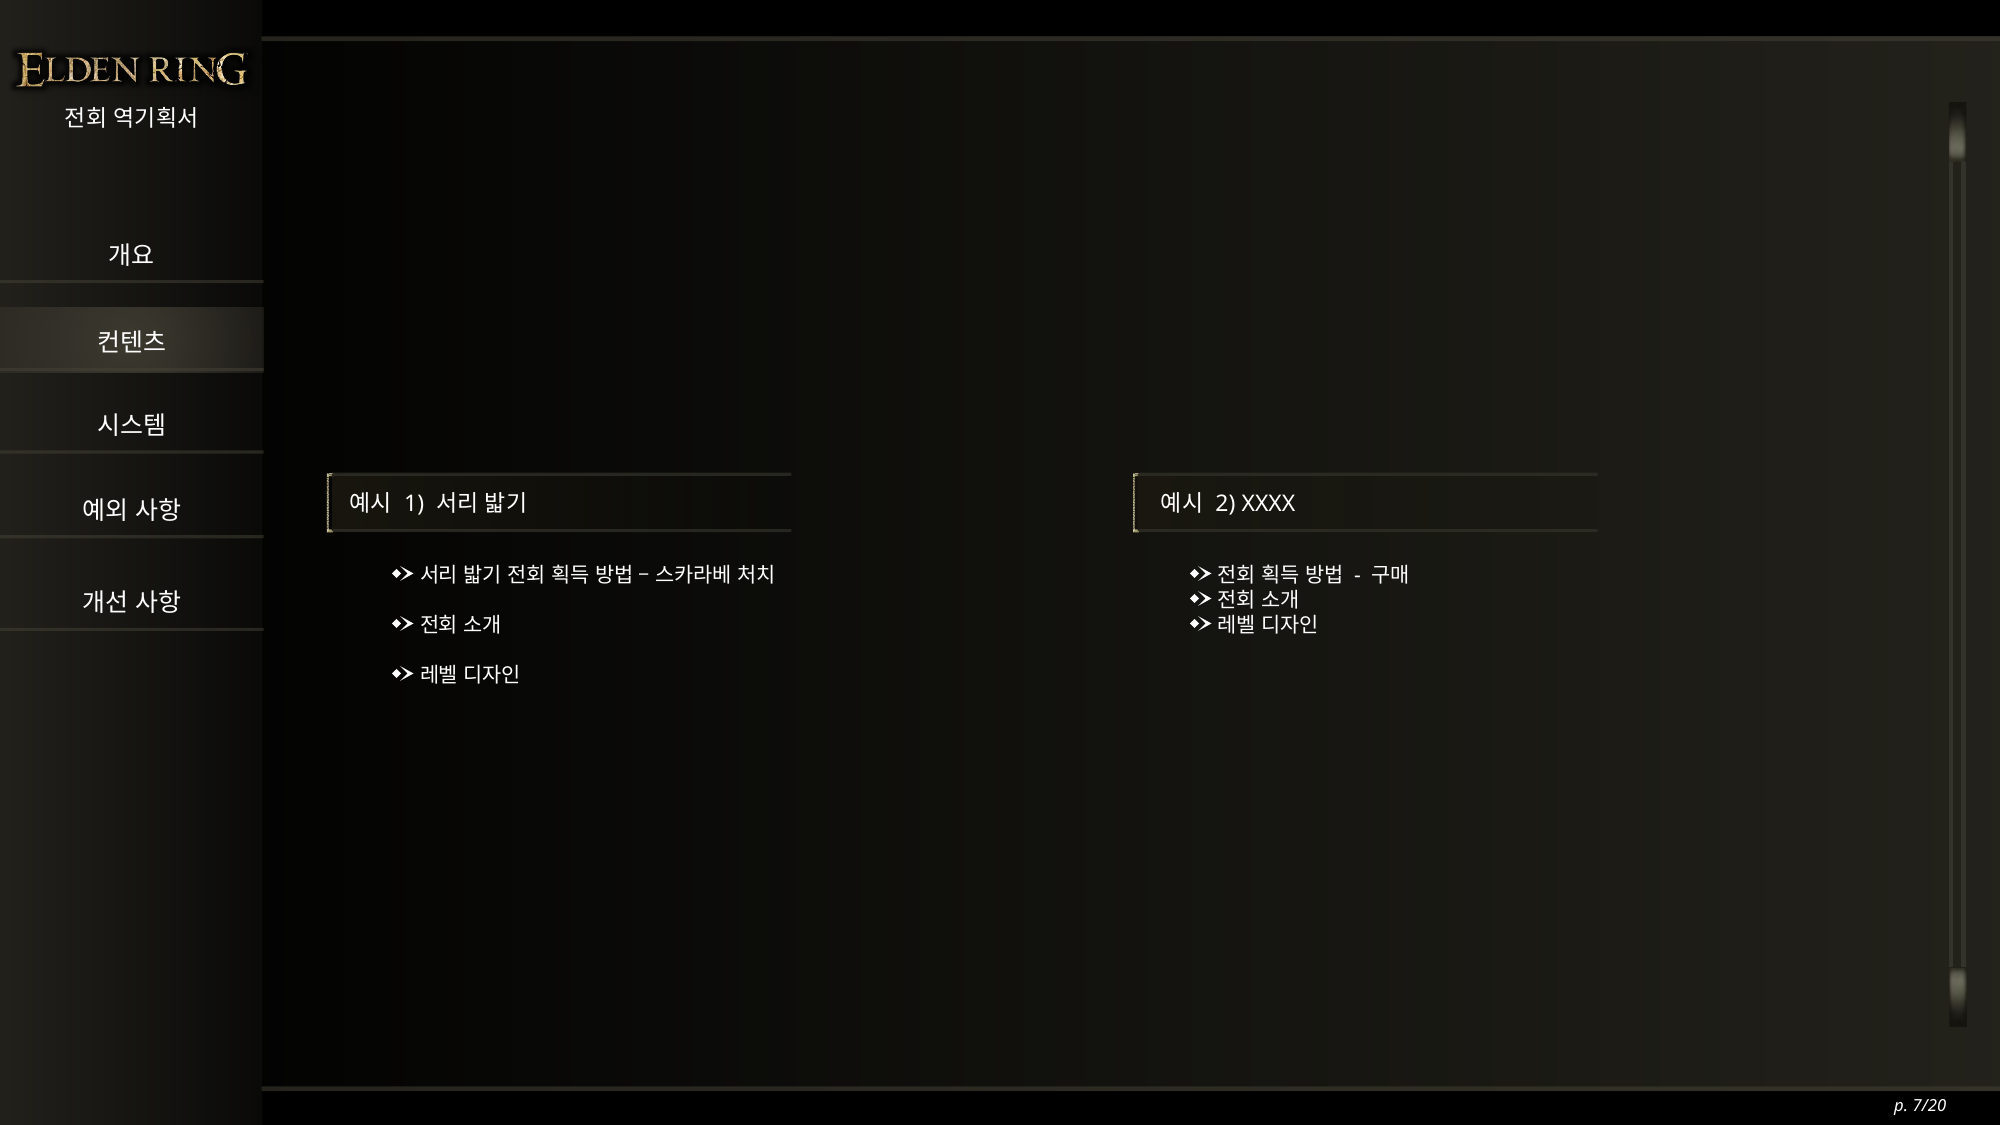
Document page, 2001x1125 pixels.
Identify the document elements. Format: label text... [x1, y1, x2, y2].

picture [1949, 968, 1967, 1027]
picture [1948, 102, 1967, 162]
picture [0, 47, 280, 93]
slide_number p. 7/20 [1818, 1088, 1962, 1125]
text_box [326, 471, 807, 696]
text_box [1132, 471, 1599, 671]
